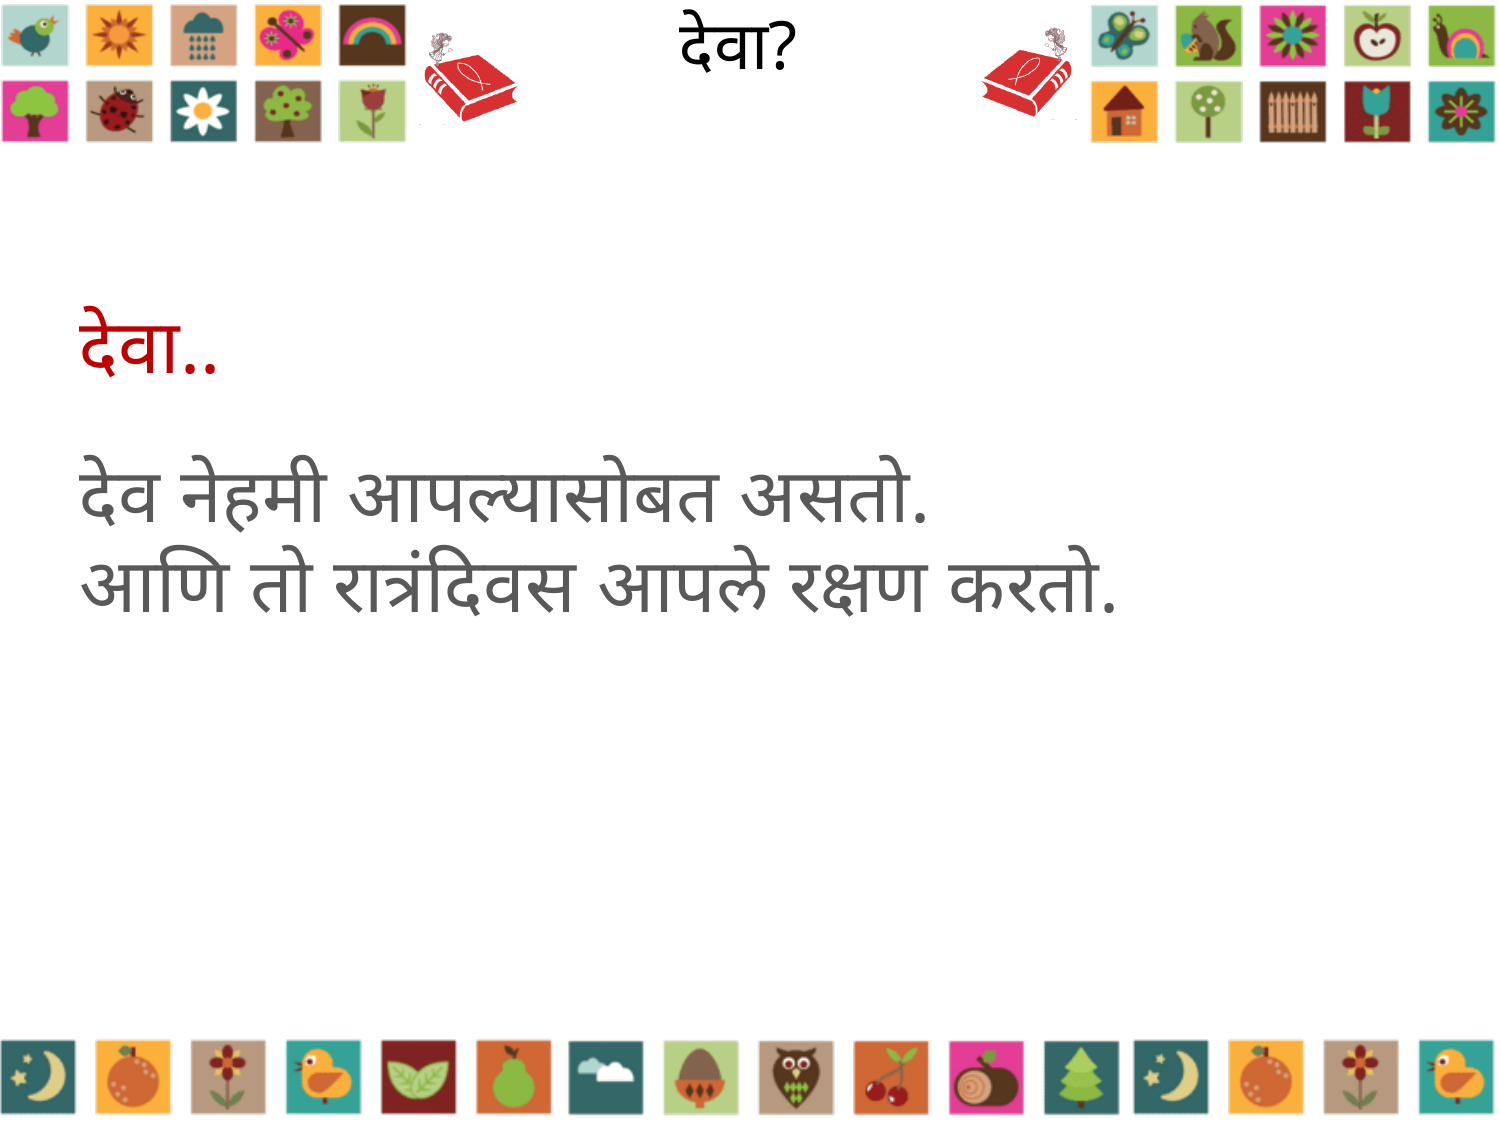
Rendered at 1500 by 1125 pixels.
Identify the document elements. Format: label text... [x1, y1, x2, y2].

text_box देव नेहमी आपल्यासोबत असतो. आणि तो रात्रंदिवस आपले रक्षण करतो. [64, 440, 1412, 635]
picture [0, 3, 550, 150]
text_box देवा? [414, 0, 1080, 91]
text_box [0, 1028, 1500, 1118]
picture [950, 3, 1500, 150]
text_box देवा.. [64, 290, 1412, 396]
